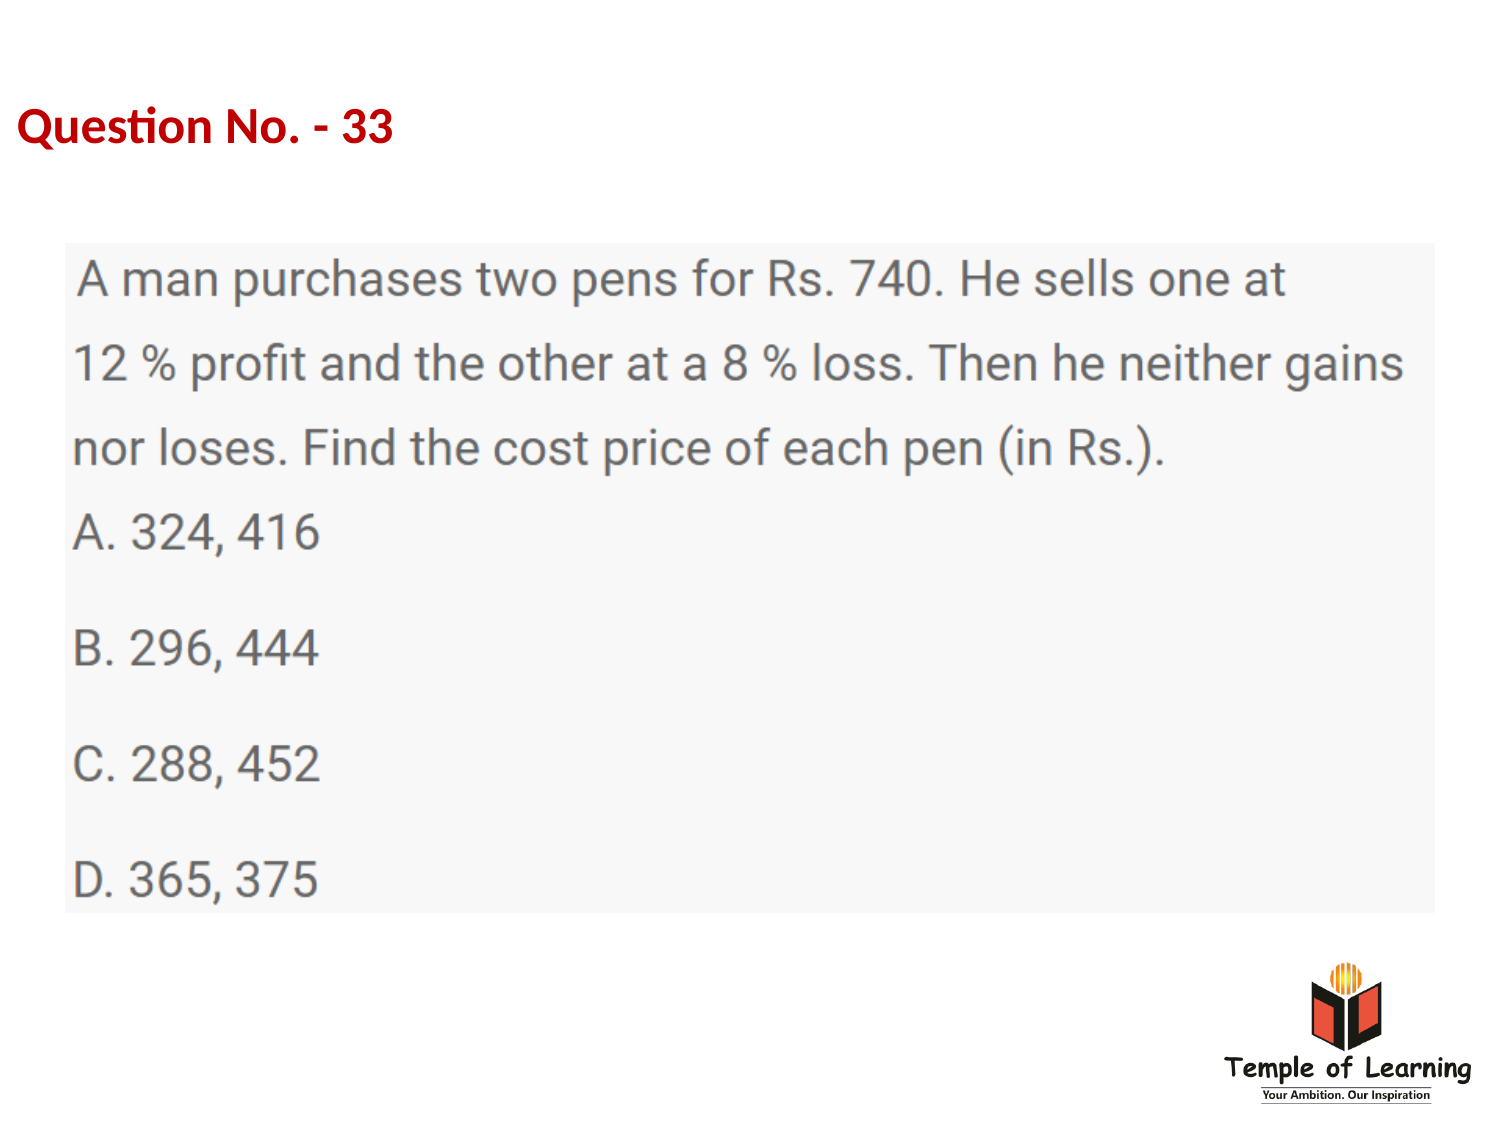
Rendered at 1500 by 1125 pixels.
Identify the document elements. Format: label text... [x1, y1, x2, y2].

text_box Question No. - 33 [2, 84, 409, 162]
picture [1224, 962, 1471, 1104]
picture [65, 243, 1435, 913]
